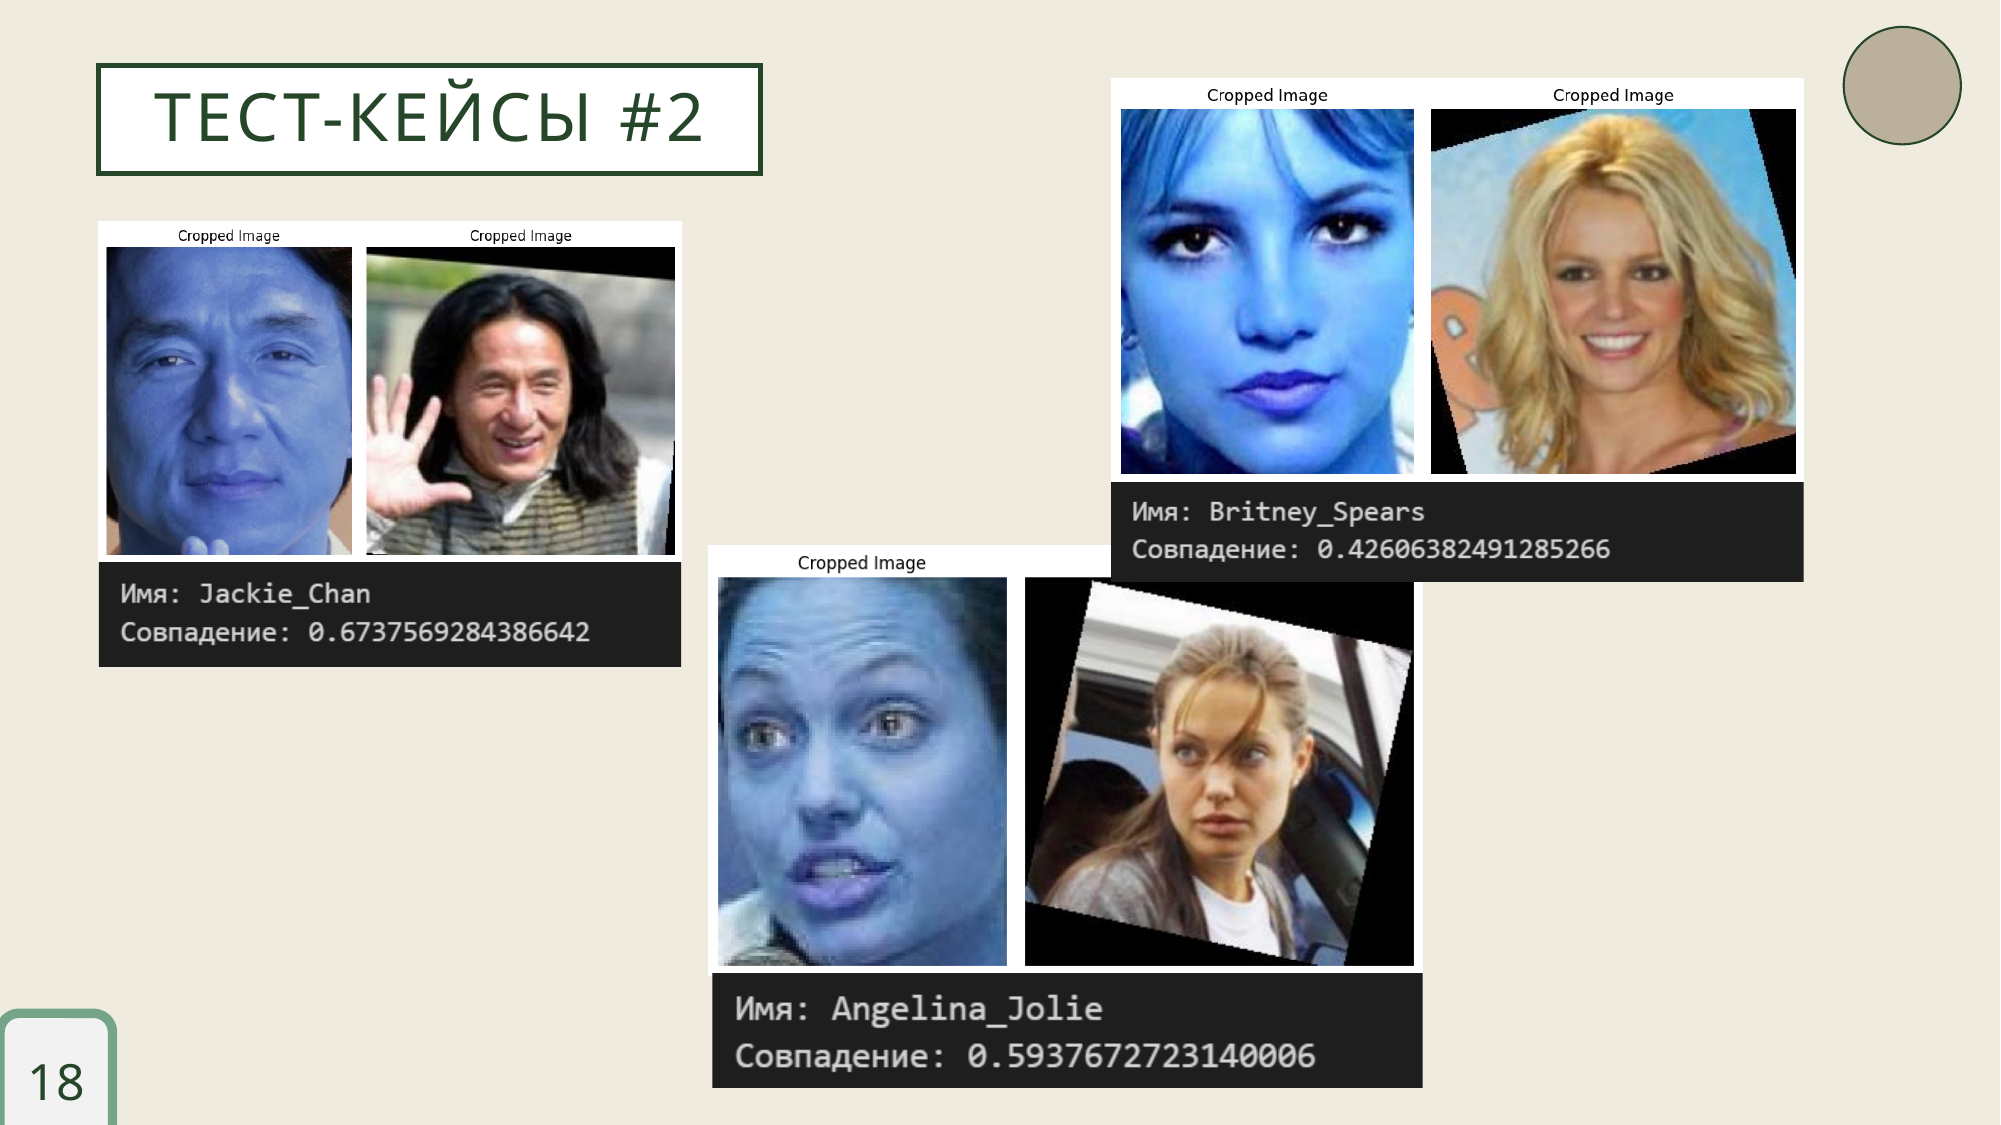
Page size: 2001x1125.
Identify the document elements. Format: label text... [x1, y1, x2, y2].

title тест-кейсы #2 [96, 63, 763, 176]
picture [708, 78, 1804, 1088]
text_box 18 [0, 1012, 114, 1125]
picture [98, 221, 682, 667]
text_box [1842, 25, 1962, 146]
